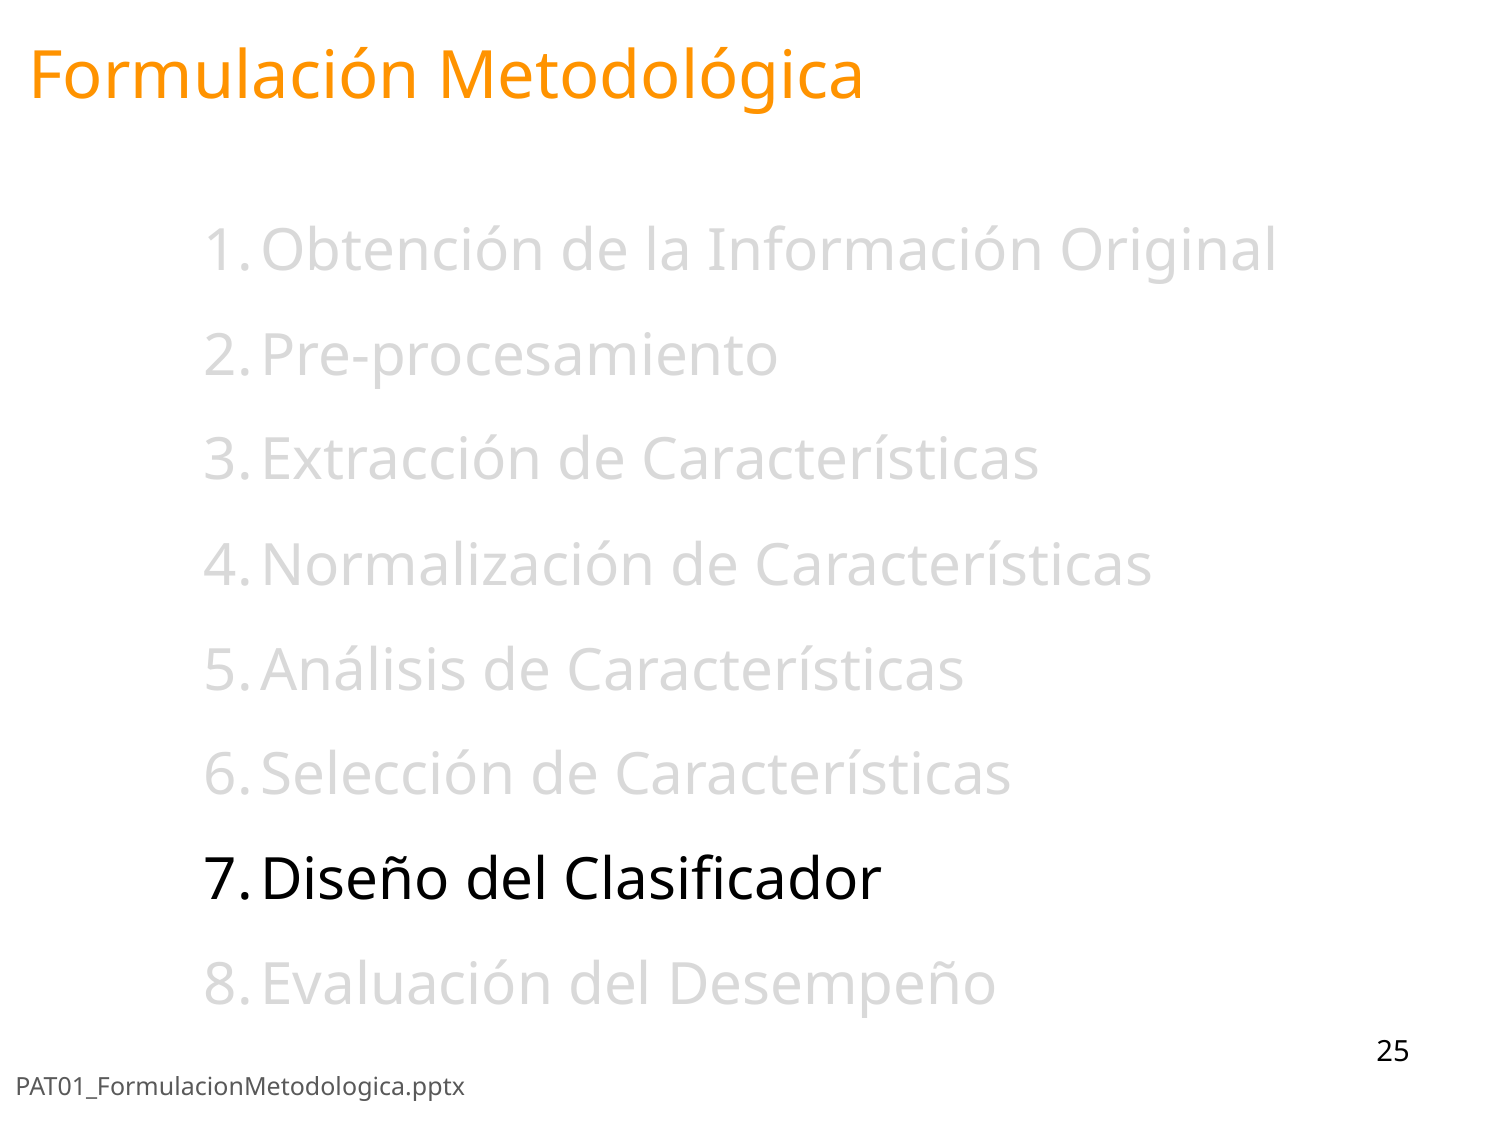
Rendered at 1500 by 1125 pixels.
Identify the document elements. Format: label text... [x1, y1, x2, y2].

text_box PAT01_FormulacionMetodologica.pptx [0, 1063, 189, 1109]
slide_number 25 [1294, 1024, 1426, 1103]
text_box Formulación Metodológica [13, 24, 883, 120]
text_box Obtención de la Información Original Pre-procesamiento Extracción de Características Normalización de Características Análisis de Características Selección de Características Diseño del Clasificador Evaluación del Desempeño [189, 169, 1294, 1125]
